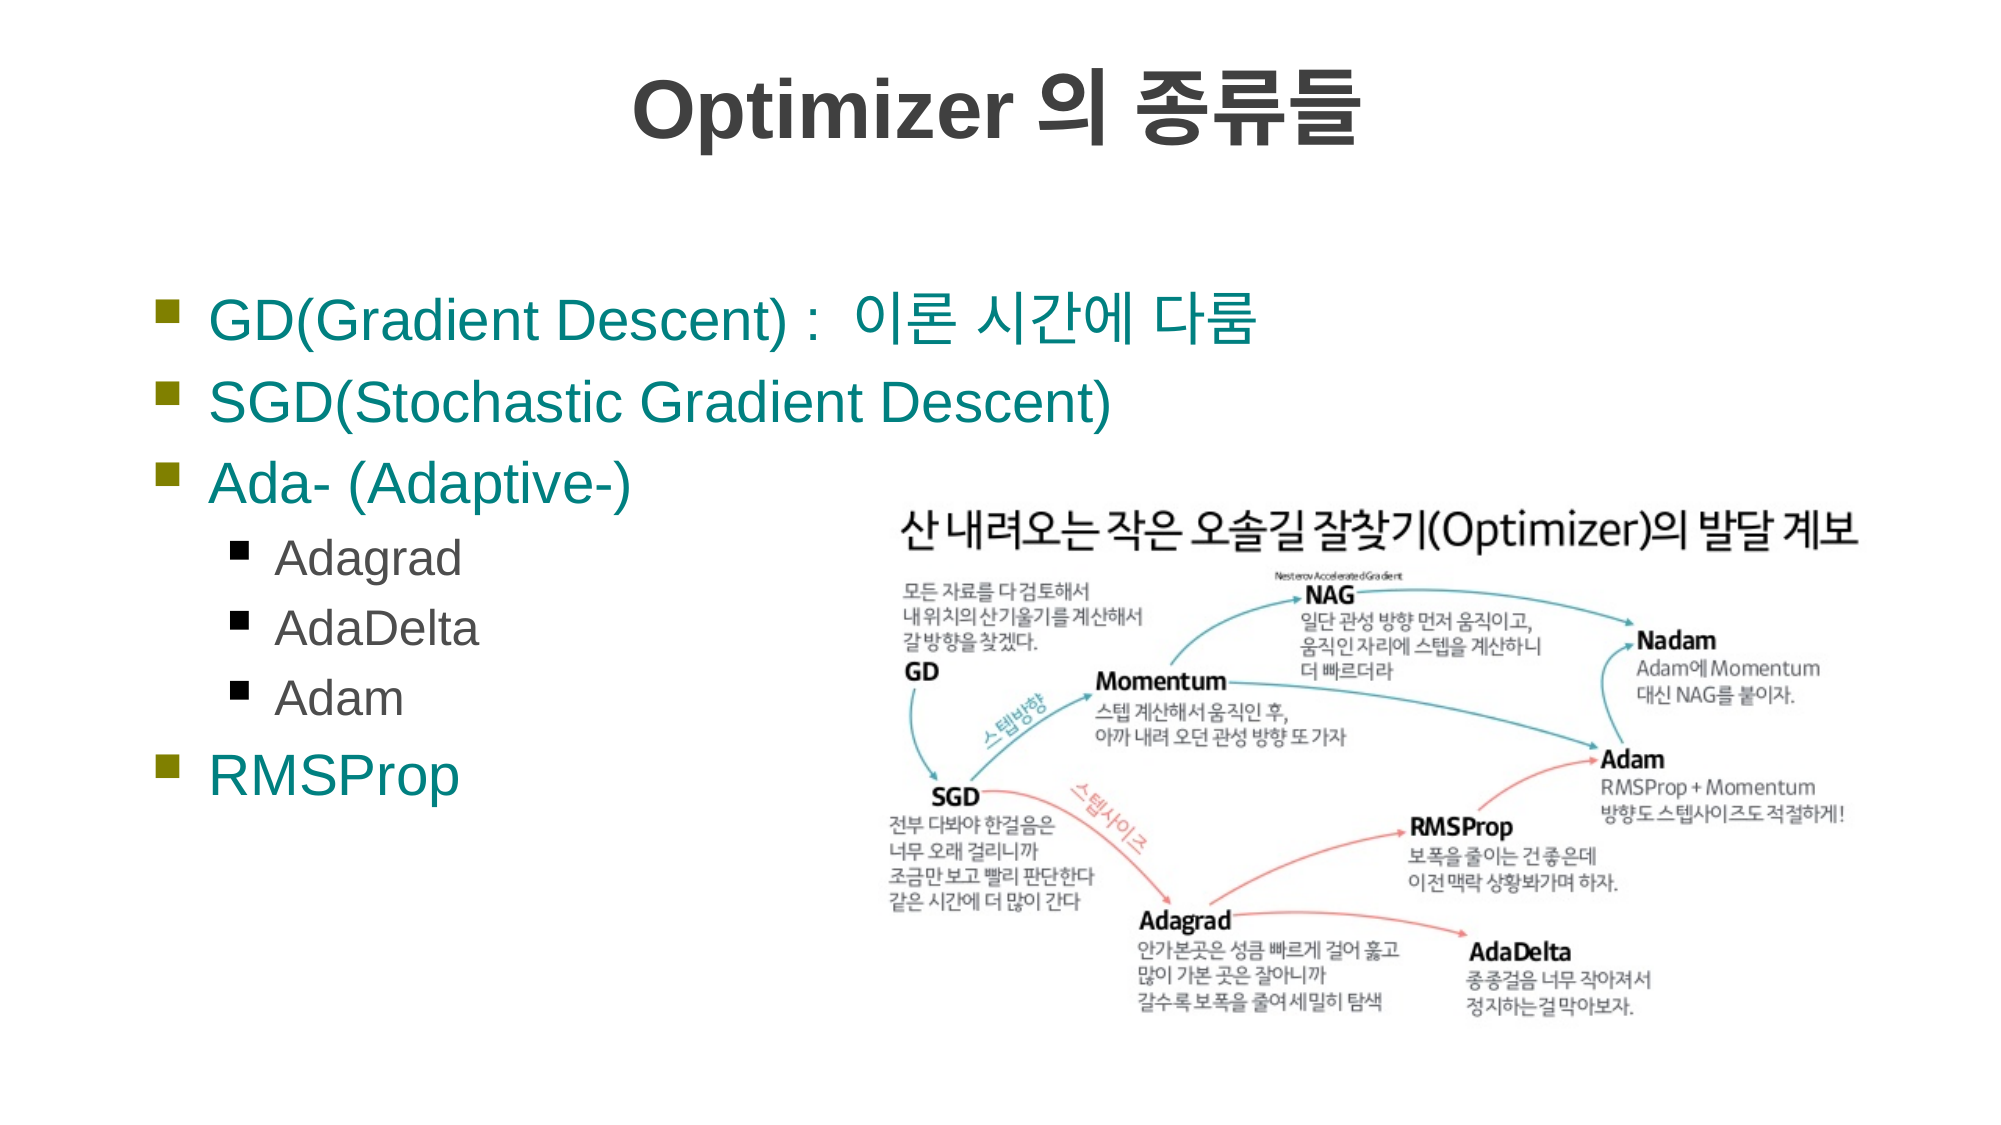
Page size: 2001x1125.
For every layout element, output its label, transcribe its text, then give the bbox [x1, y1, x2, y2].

picture [878, 490, 1876, 1052]
list GD(Gradient Descent) : 이론 시간에 다룸 SGD(Stochastic Gradient Descent) Ada- (Adaptive-) Adagrad AdaDelta Adam RMSProp [137, 274, 1863, 989]
title Optimizer의 종류들 [54, 24, 1941, 185]
